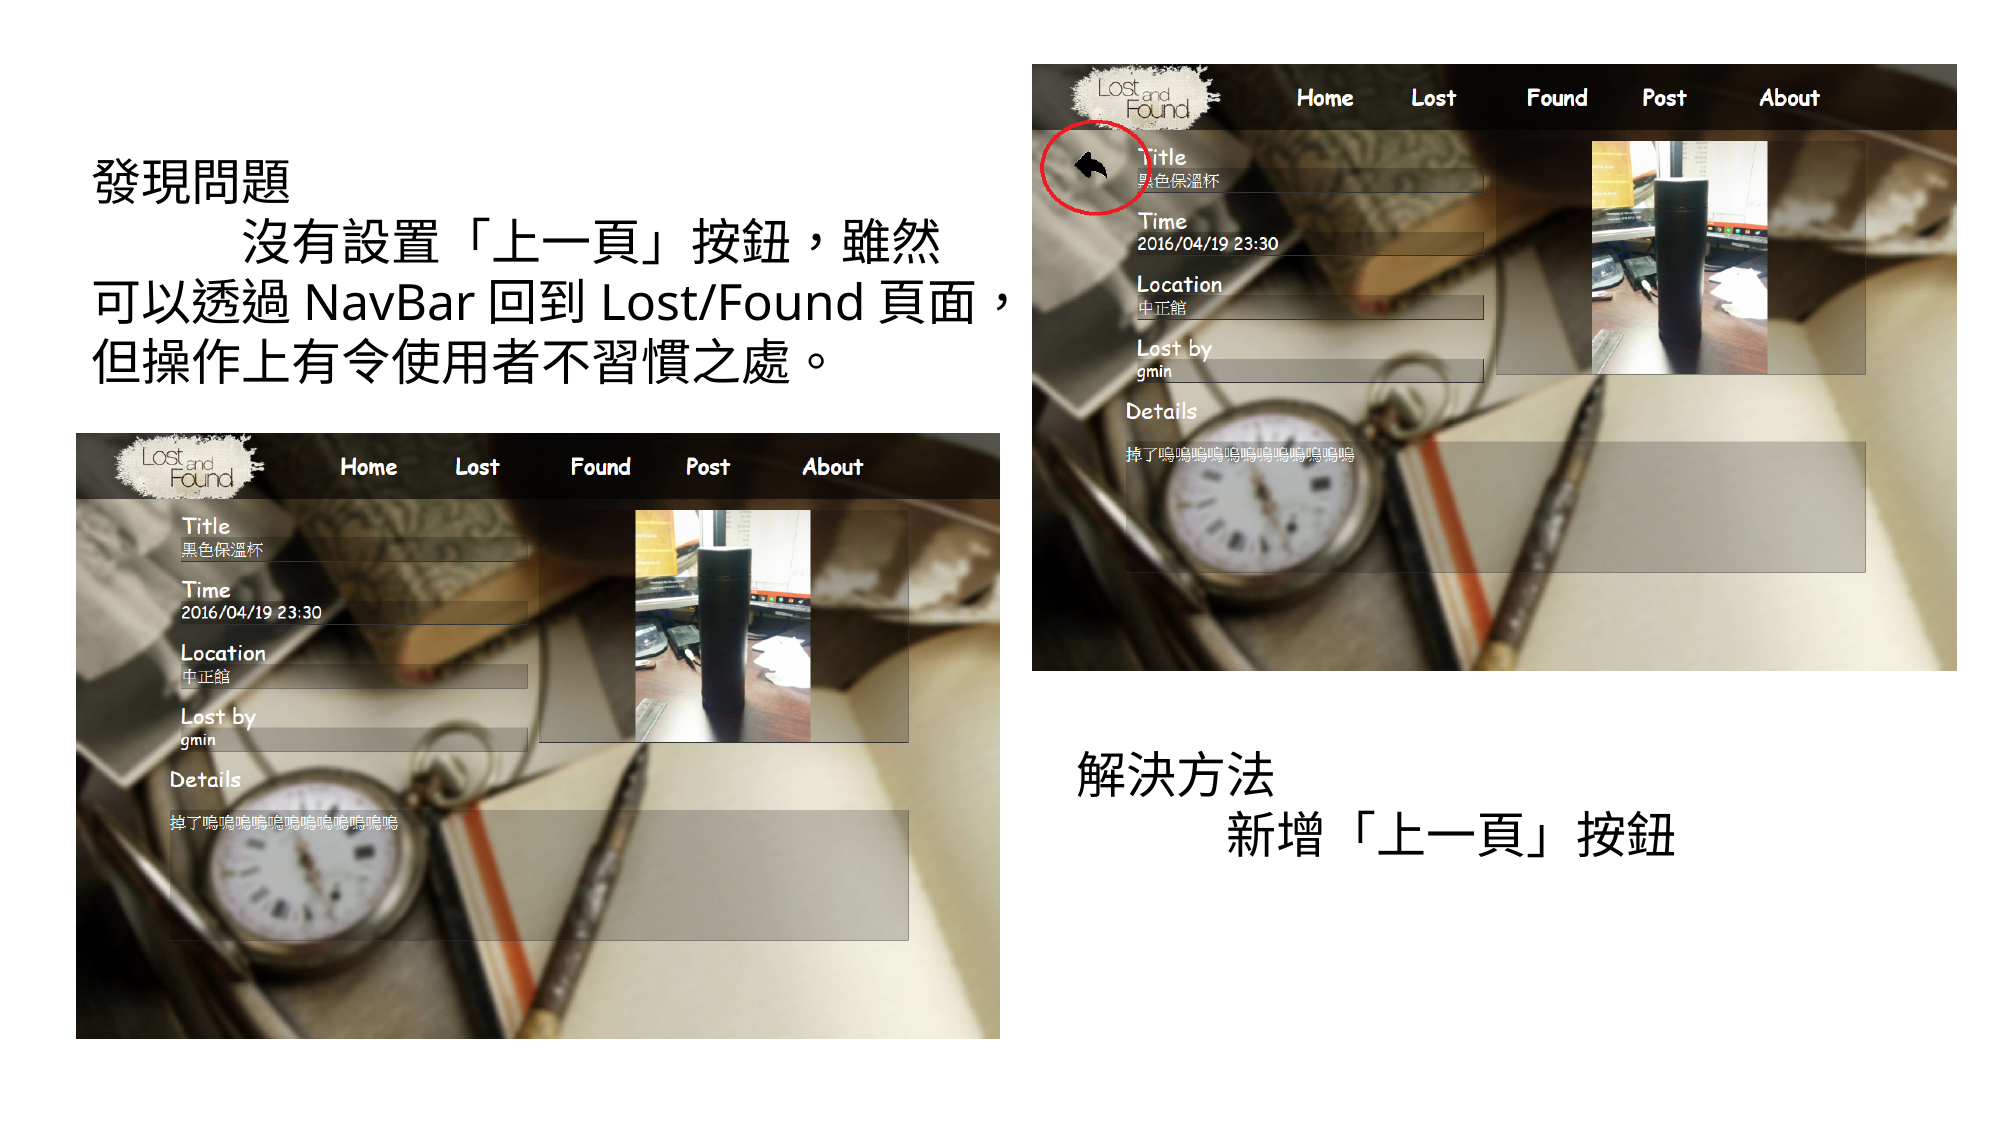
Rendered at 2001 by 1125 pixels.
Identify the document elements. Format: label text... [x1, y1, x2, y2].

picture [1032, 64, 1957, 671]
text_box 解決方法 新增「上一頁」按鈕 [1061, 735, 2000, 871]
picture [76, 433, 1000, 1039]
text_box 發現問題 沒有設置「上一頁」按鈕，雖然可以透過NavBar回到Lost/Found頁面，但操作上有令使用者不習慣之處。 [76, 142, 1000, 398]
